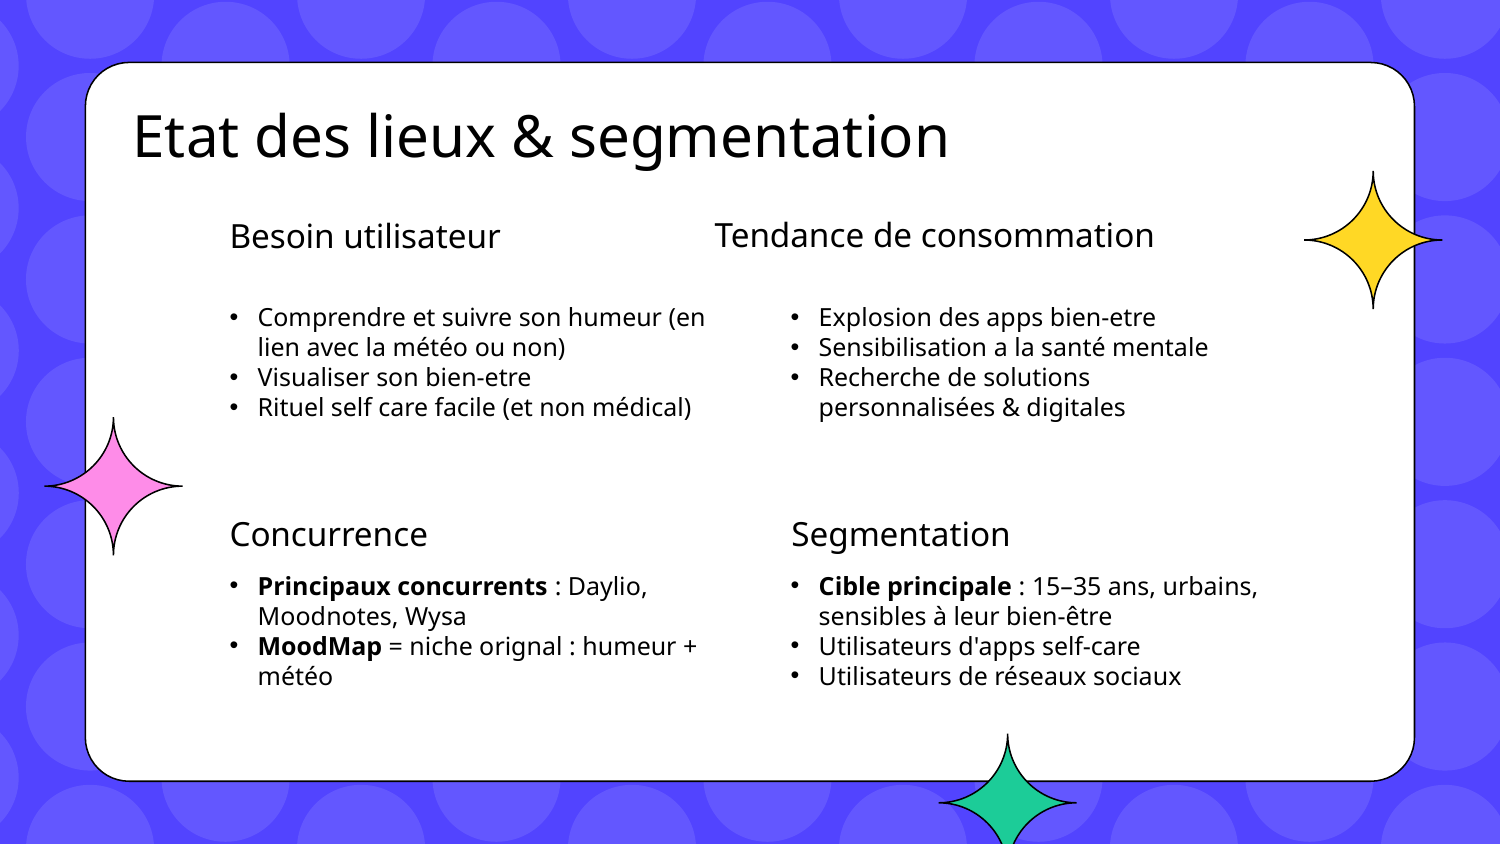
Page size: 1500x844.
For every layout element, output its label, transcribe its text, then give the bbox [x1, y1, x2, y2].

subtitle Tendance de consommation [699, 171, 1363, 269]
subtitle Concurrence [214, 475, 725, 555]
text_box [1304, 170, 1443, 310]
subtitle Cible principale : 15–35 ans, urbains, sensibles à leur bien-être Utilisateurs d'apps self-care Utilisateurs de réseaux sociaux [775, 555, 1286, 696]
subtitle Principaux concurrents : Daylio, Moodnotes, Wysa MoodMap = niche orignal : humeur + météo [214, 555, 725, 696]
subtitle Comprendre et suivre son humeur (en lien avec la météo ou non) Visualiser son bien-etre Rituel self care facile (et non médical) [214, 286, 725, 428]
subtitle Explosion des apps bien-etre Sensibilisation a la santé mentale Recherche de solutions personnalisées & digitales [775, 286, 1286, 428]
subtitle Besoin utilisateur [214, 177, 725, 271]
text_box [938, 733, 1077, 844]
text_box [44, 417, 183, 556]
title Etat des lieux & segmentation [117, 84, 1383, 178]
subtitle Segmentation [776, 475, 1287, 568]
